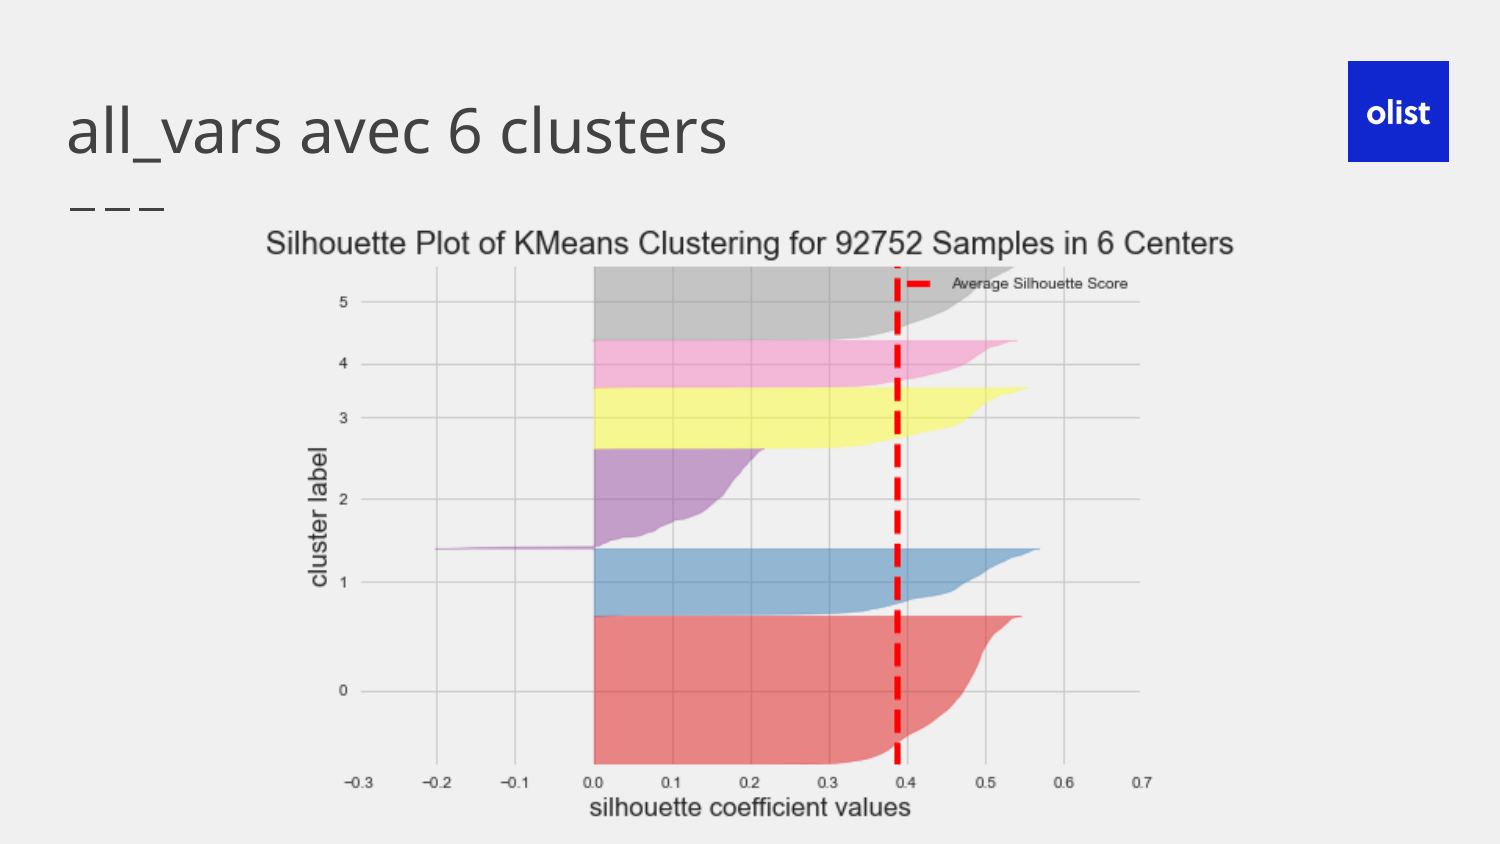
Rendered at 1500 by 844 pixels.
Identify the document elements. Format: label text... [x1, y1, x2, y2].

picture [255, 220, 1245, 832]
title all_vars avec 6 clusters [51, 61, 1449, 182]
